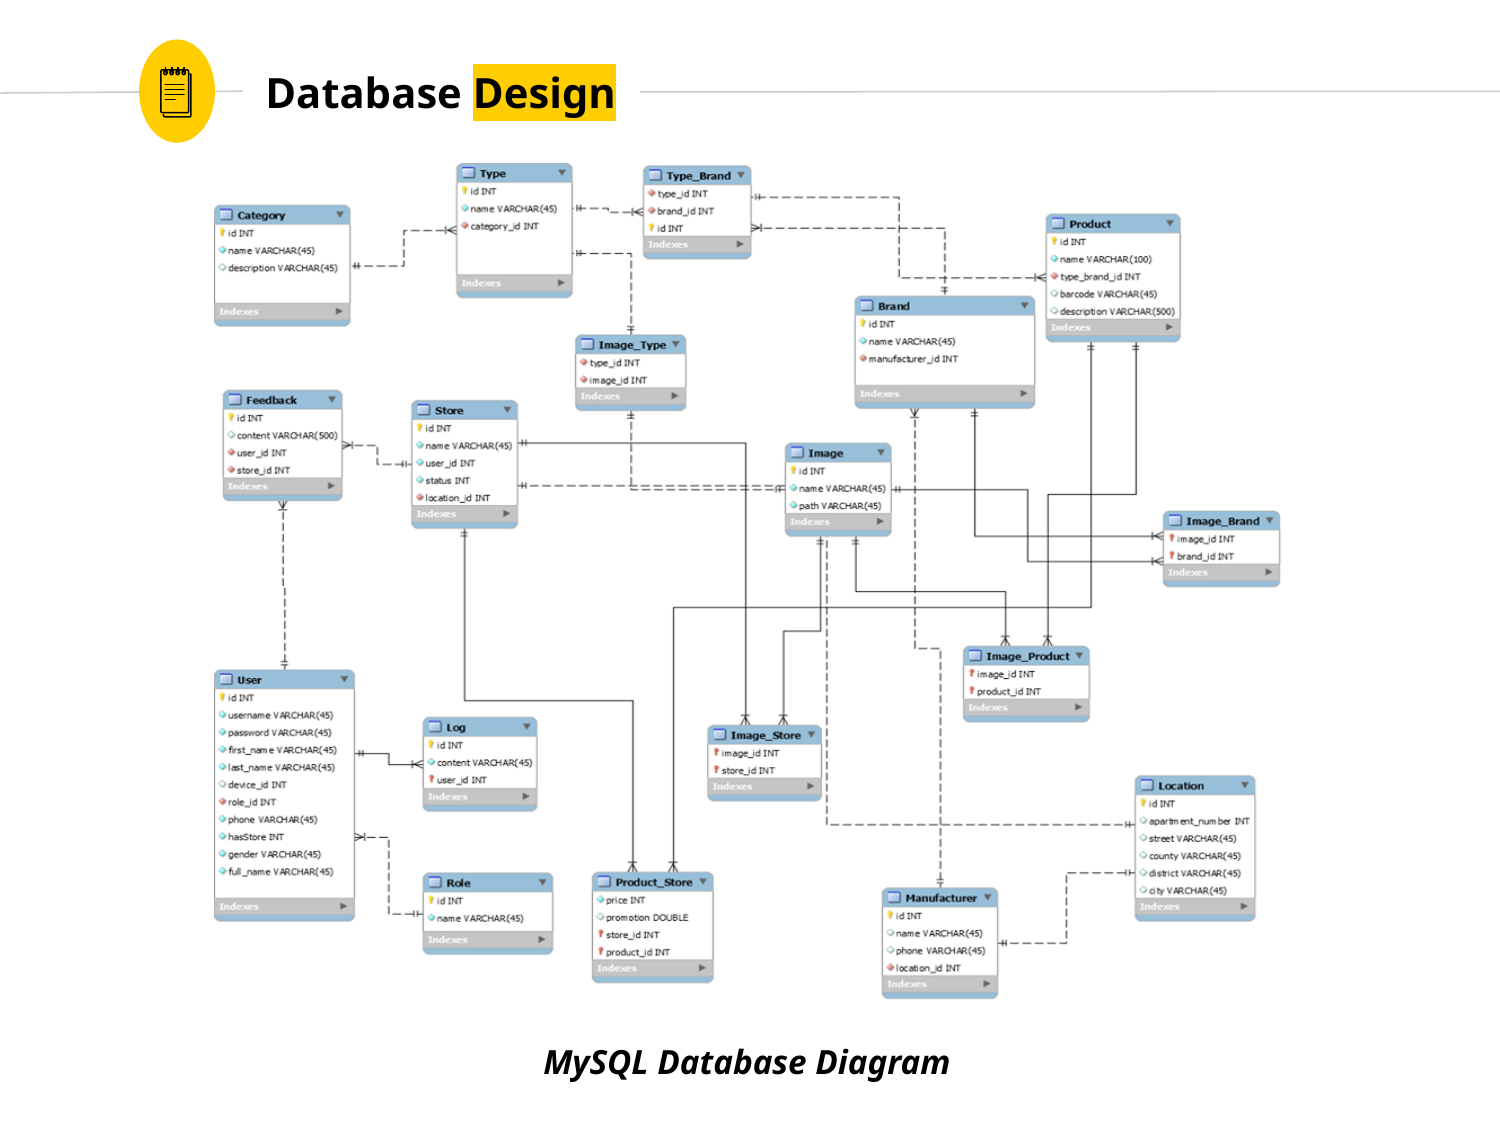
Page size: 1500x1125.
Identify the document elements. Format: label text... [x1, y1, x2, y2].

text_box [139, 102, 215, 143]
text_box Database Design [250, 44, 640, 140]
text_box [160, 67, 192, 117]
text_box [196, 90, 244, 94]
text_box MySQL Database Diagram [528, 1034, 1046, 1089]
picture [214, 163, 1297, 1015]
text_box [0, 90, 155, 94]
text_box [139, 39, 215, 89]
